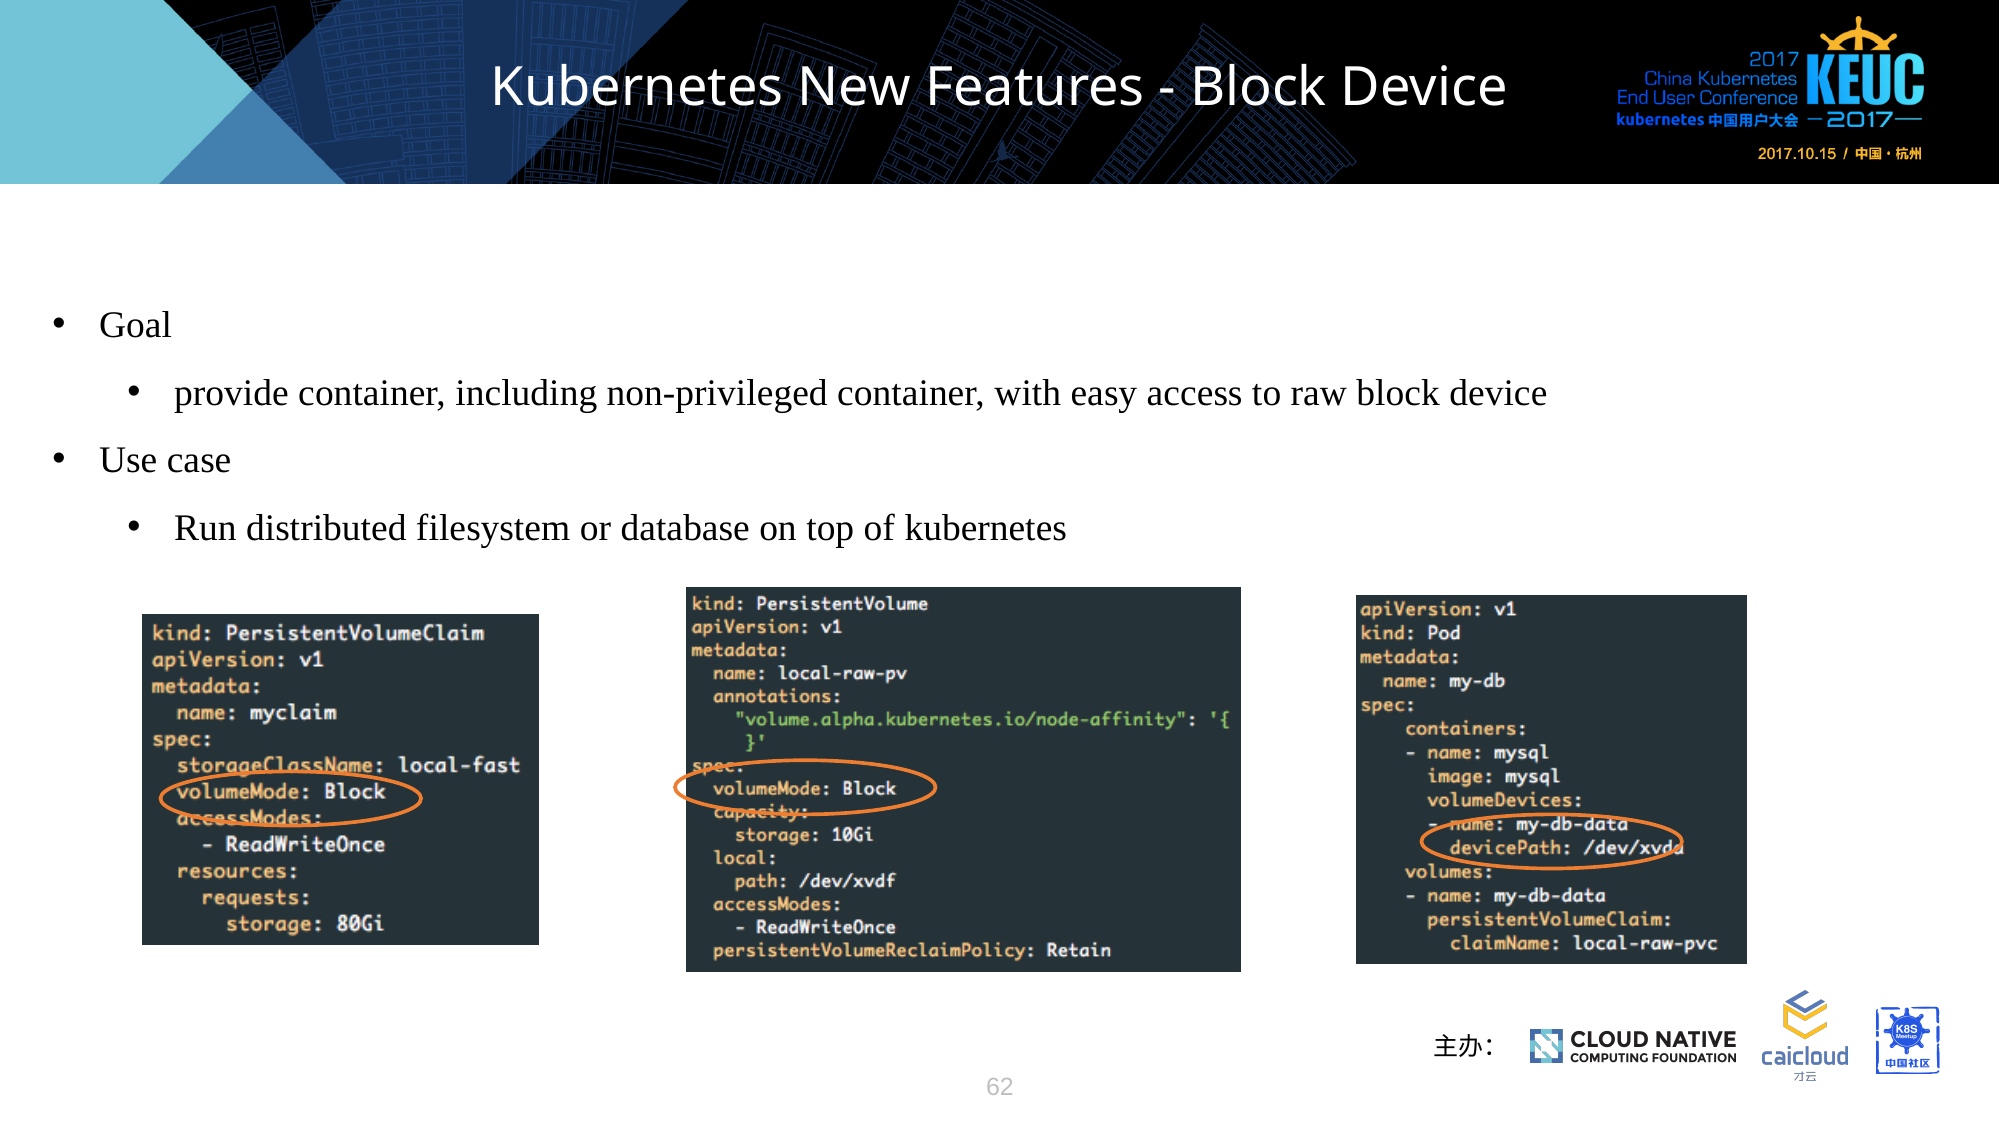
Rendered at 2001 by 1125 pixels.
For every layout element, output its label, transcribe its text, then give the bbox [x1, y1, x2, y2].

picture [142, 614, 539, 945]
picture [0, 145, 1999, 184]
picture [1356, 595, 1747, 965]
text_box [673, 775, 686, 800]
picture [686, 587, 1241, 972]
picture [1530, 1029, 1736, 1063]
title Kubernetes New Features - Block Device [0, 51, 2000, 145]
picture [0, 0, 1999, 51]
slide_number 62 [0, 1070, 2000, 1101]
picture [1762, 990, 1848, 1070]
picture [1876, 1006, 1940, 1070]
text_box Goal provide container, including non-privileged container, with easy access to raw block device Use case Run distributed filesystem or database on top of kubernetes [37, 270, 1962, 555]
